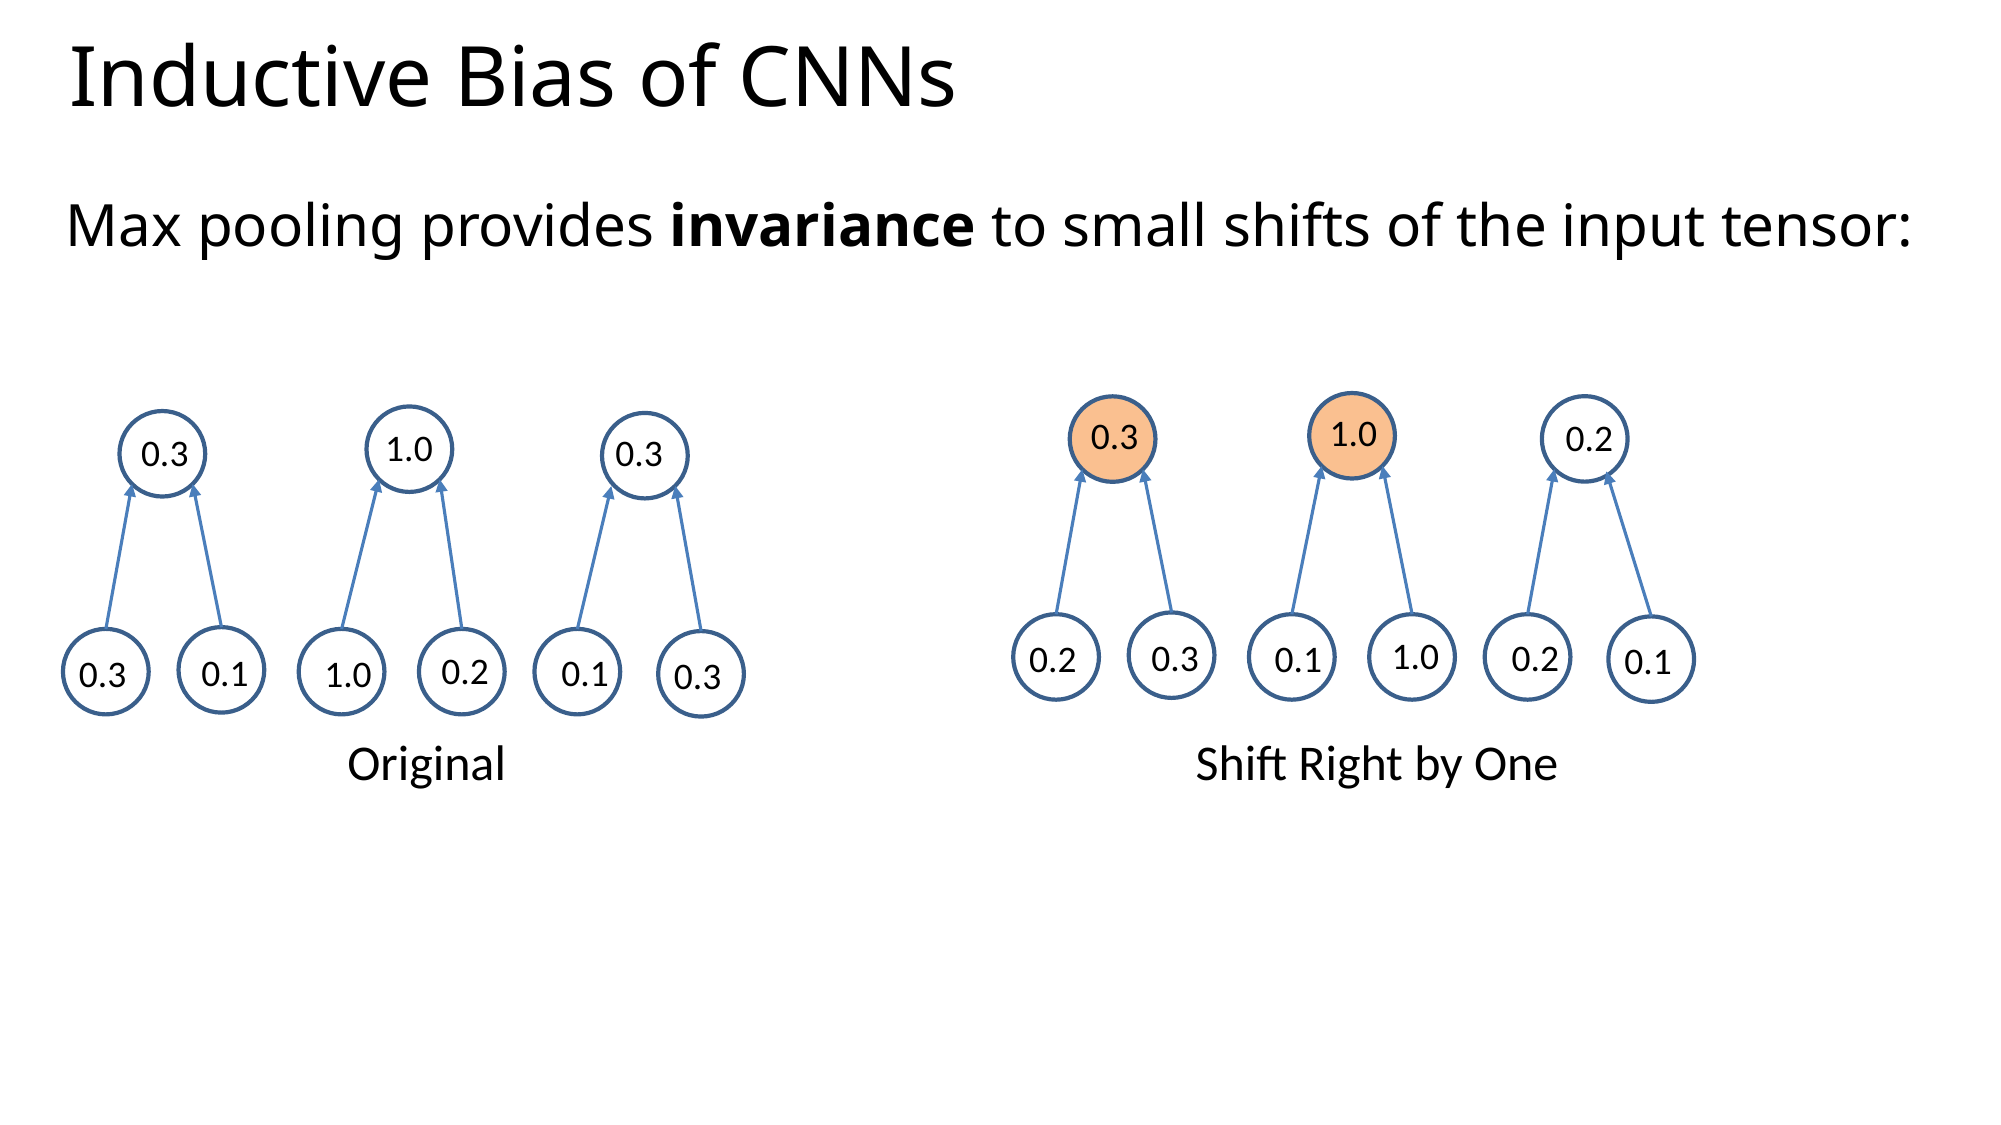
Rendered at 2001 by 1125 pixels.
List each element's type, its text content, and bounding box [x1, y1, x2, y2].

text_box [1495, 612, 1561, 626]
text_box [577, 485, 612, 630]
text_box [1022, 612, 1090, 627]
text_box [1142, 469, 1172, 613]
text_box 0.3 [659, 644, 744, 705]
text_box [1067, 413, 1150, 484]
text_box [1307, 412, 1314, 460]
text_box [668, 705, 734, 719]
text_box [1554, 394, 1616, 406]
text_box Original [210, 722, 644, 798]
text_box [607, 430, 690, 501]
text_box [431, 627, 493, 639]
text_box [131, 482, 194, 499]
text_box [674, 485, 702, 632]
text_box [1539, 414, 1547, 464]
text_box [1605, 471, 1652, 617]
text_box [1377, 685, 1448, 702]
title Inductive Bias of CNNs [54, 34, 1966, 146]
text_box [309, 703, 374, 717]
text_box 0.1 [182, 641, 268, 701]
text_box [1381, 612, 1443, 624]
text_box 0.1 [543, 641, 628, 701]
text_box [1259, 688, 1325, 702]
text_box 0.1 [1256, 627, 1341, 688]
text_box [1323, 390, 1381, 401]
text_box 1.0 [305, 642, 391, 703]
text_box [192, 483, 222, 628]
text_box [1126, 634, 1132, 677]
text_box 0.3 [64, 642, 149, 703]
text_box [1552, 467, 1620, 484]
text_box [544, 627, 611, 641]
text_box [616, 410, 674, 421]
text_box 0.2 [1014, 627, 1099, 688]
text_box [1137, 610, 1206, 626]
text_box [176, 648, 182, 692]
text_box 0.1 [1609, 629, 1694, 690]
text_box [416, 655, 420, 689]
text_box [72, 627, 140, 642]
text_box [1246, 629, 1256, 685]
text_box [1023, 688, 1089, 702]
text_box [532, 642, 612, 717]
text_box [379, 404, 440, 416]
text_box 0.3 [1132, 626, 1218, 687]
text_box [373, 476, 446, 495]
text_box [1139, 687, 1204, 701]
text_box 0.3 [126, 421, 211, 482]
text_box [1084, 394, 1141, 404]
text_box 0.2 [1547, 406, 1632, 467]
text_box 1.0 [1314, 401, 1400, 461]
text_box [1291, 465, 1323, 615]
text_box [131, 408, 193, 421]
text_box Shift Right by One [1160, 722, 1594, 798]
text_box [307, 627, 376, 642]
text_box [60, 655, 64, 688]
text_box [105, 483, 133, 630]
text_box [341, 479, 380, 630]
text_box 0.3 [596, 421, 682, 481]
text_box 0.3 [1076, 404, 1161, 464]
text_box [187, 625, 256, 641]
text_box [189, 701, 254, 715]
text_box [117, 427, 126, 481]
text_box [1618, 614, 1685, 629]
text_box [1382, 465, 1413, 615]
text_box 1.0 [1370, 624, 1461, 685]
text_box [1055, 469, 1083, 615]
text_box 0.2 [420, 639, 511, 700]
text_box [364, 427, 370, 471]
text_box [667, 629, 735, 644]
text_box [427, 700, 497, 717]
text_box [1258, 612, 1326, 627]
text_box [73, 703, 138, 717]
text_box 1.0 [370, 416, 455, 476]
text_box [1618, 690, 1684, 704]
text_box [1494, 687, 1561, 702]
text_box 0.2 [1493, 626, 1578, 687]
list Max pooling provides invariance to small shifts of the input tensor: [50, 181, 1942, 279]
text_box [1482, 628, 1493, 686]
text_box [296, 645, 305, 698]
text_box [1527, 468, 1555, 615]
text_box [439, 479, 463, 630]
text_box [1314, 461, 1390, 481]
